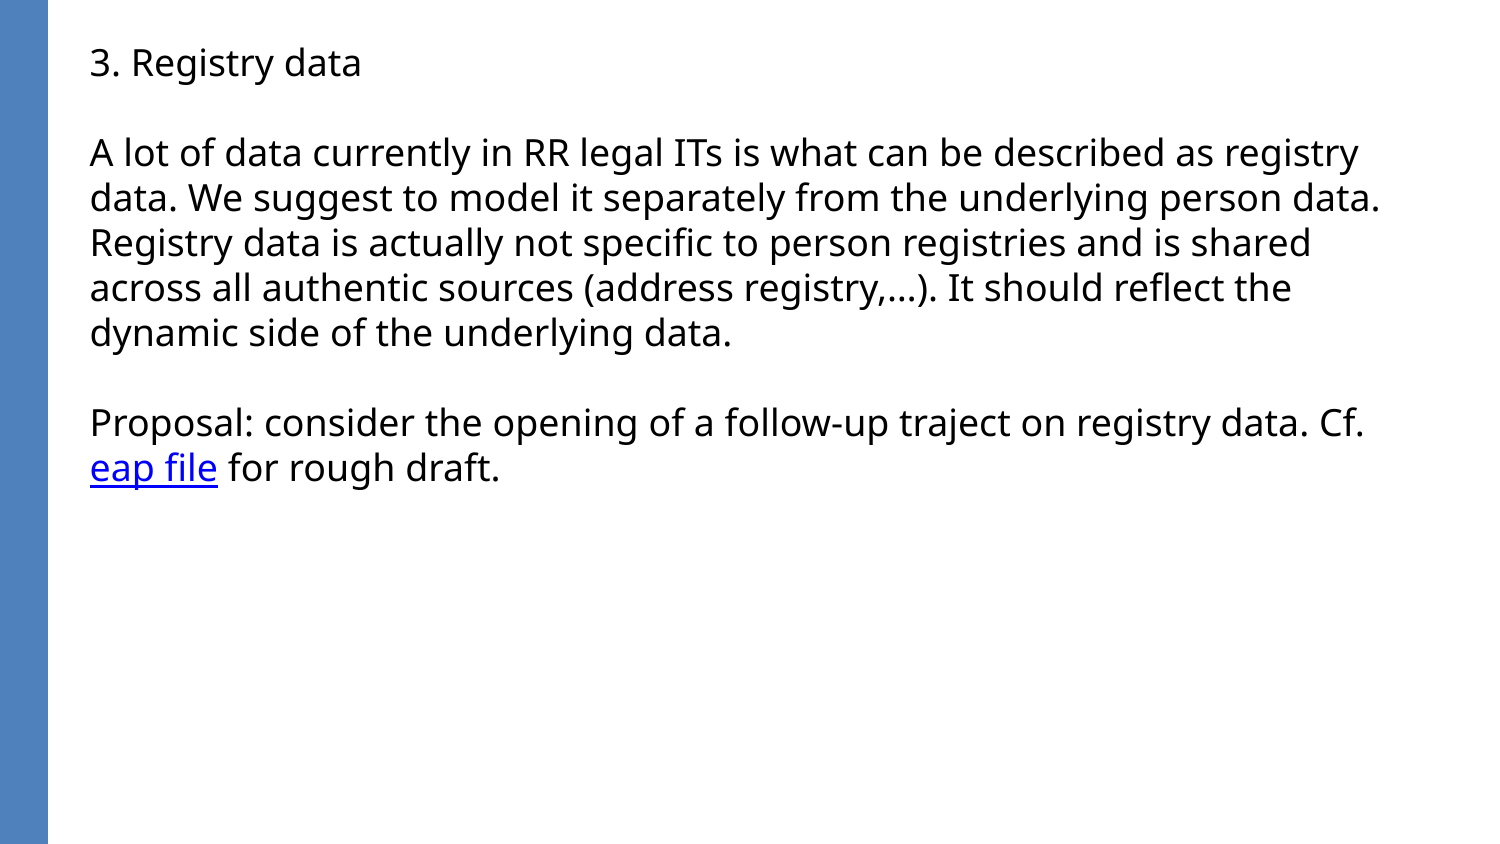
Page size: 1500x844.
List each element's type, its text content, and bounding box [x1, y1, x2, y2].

text_box 3. Registry data A lot of data currently in RR legal ITs is what can be described as registry data. We suggest to model it separately from the underlying person data. Registry data is actually not specific to person registries and is shared across all authentic sources (address registry,…). It should reflect the dynamic side of the underlying data. Proposal: consider the opening of a follow-up traject on registry data. Cf. eap file for rough draft. [82, 31, 1417, 583]
